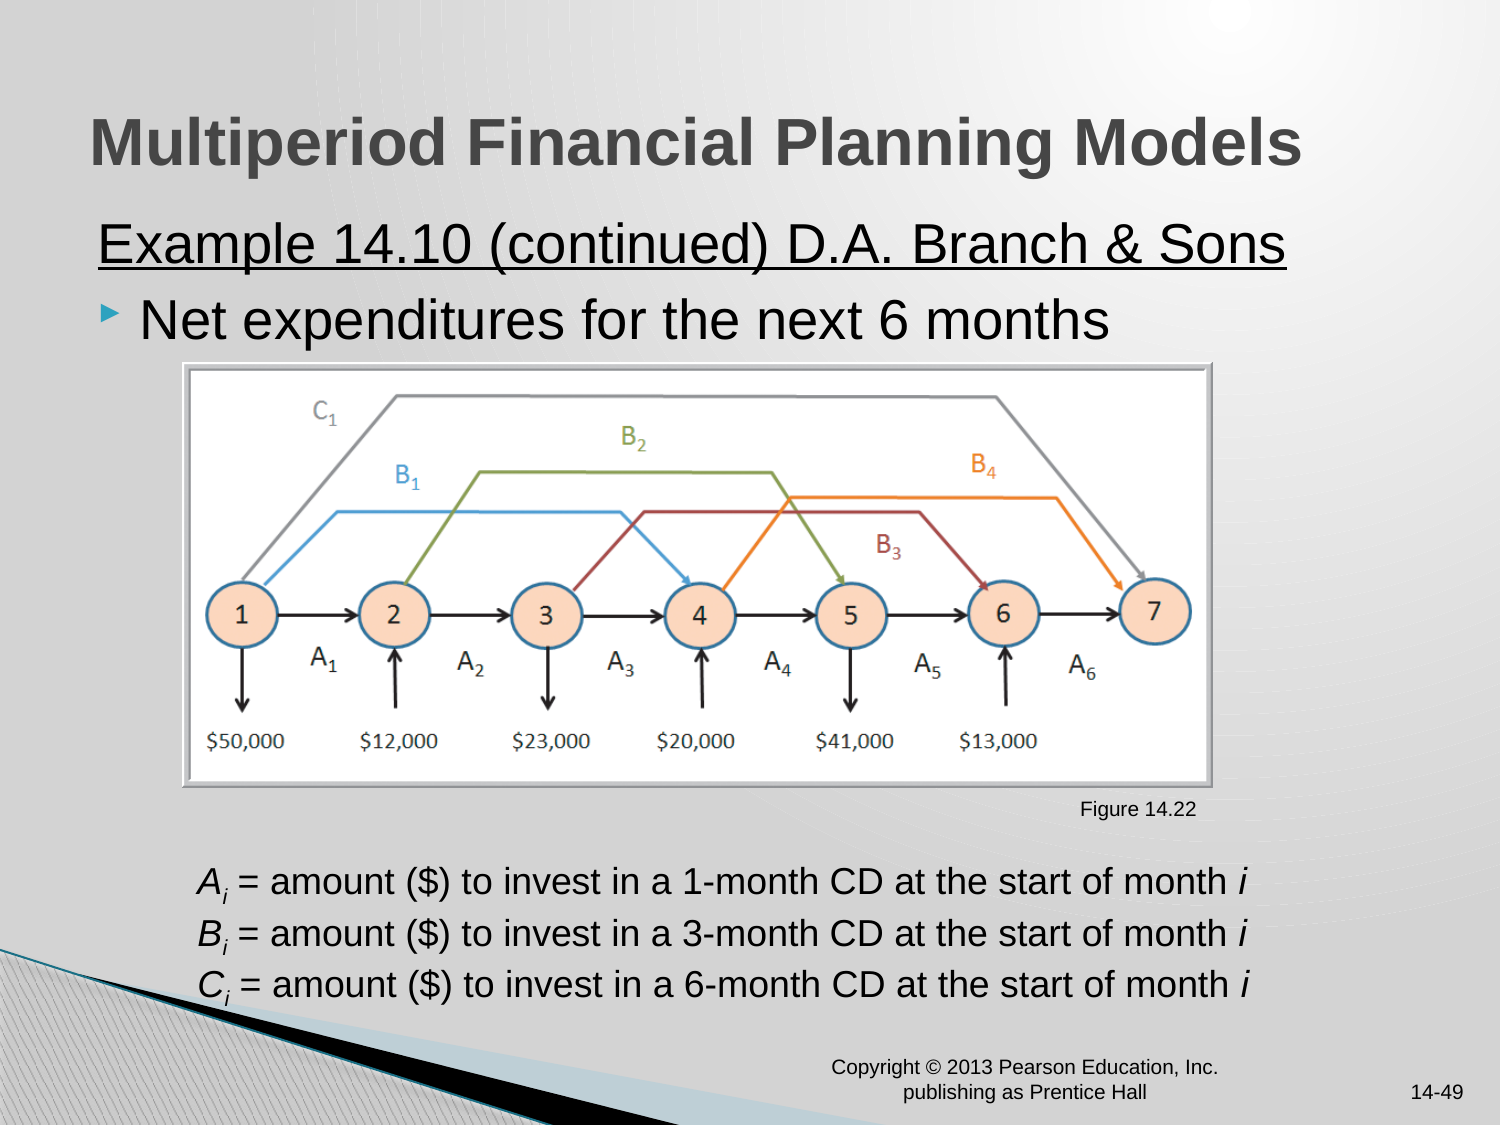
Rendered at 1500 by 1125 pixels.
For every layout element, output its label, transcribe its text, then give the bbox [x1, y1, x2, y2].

title Multiperiod Financial Planning Models [75, 45, 1425, 233]
text_box Ai = amount ($) to invest in a 1-month CD at the start of month i Bi = amount ($) to invest in a 3-month CD at the start of month i Ci = amount ($) to invest in a 6-month CD at the start of month i [182, 849, 1271, 1064]
list Example 14.10 (continued) D.A. Branch & Sons Net expenditures for the next 6 months [64, 199, 1416, 943]
picture [182, 362, 1213, 789]
slide_number 14-49 [1362, 1051, 1479, 1112]
text_box Figure 14.22 [1065, 799, 1212, 828]
footer Copyright © 2013 Pearson Education, Inc. publishing as Prentice Hall [812, 1064, 1238, 1112]
